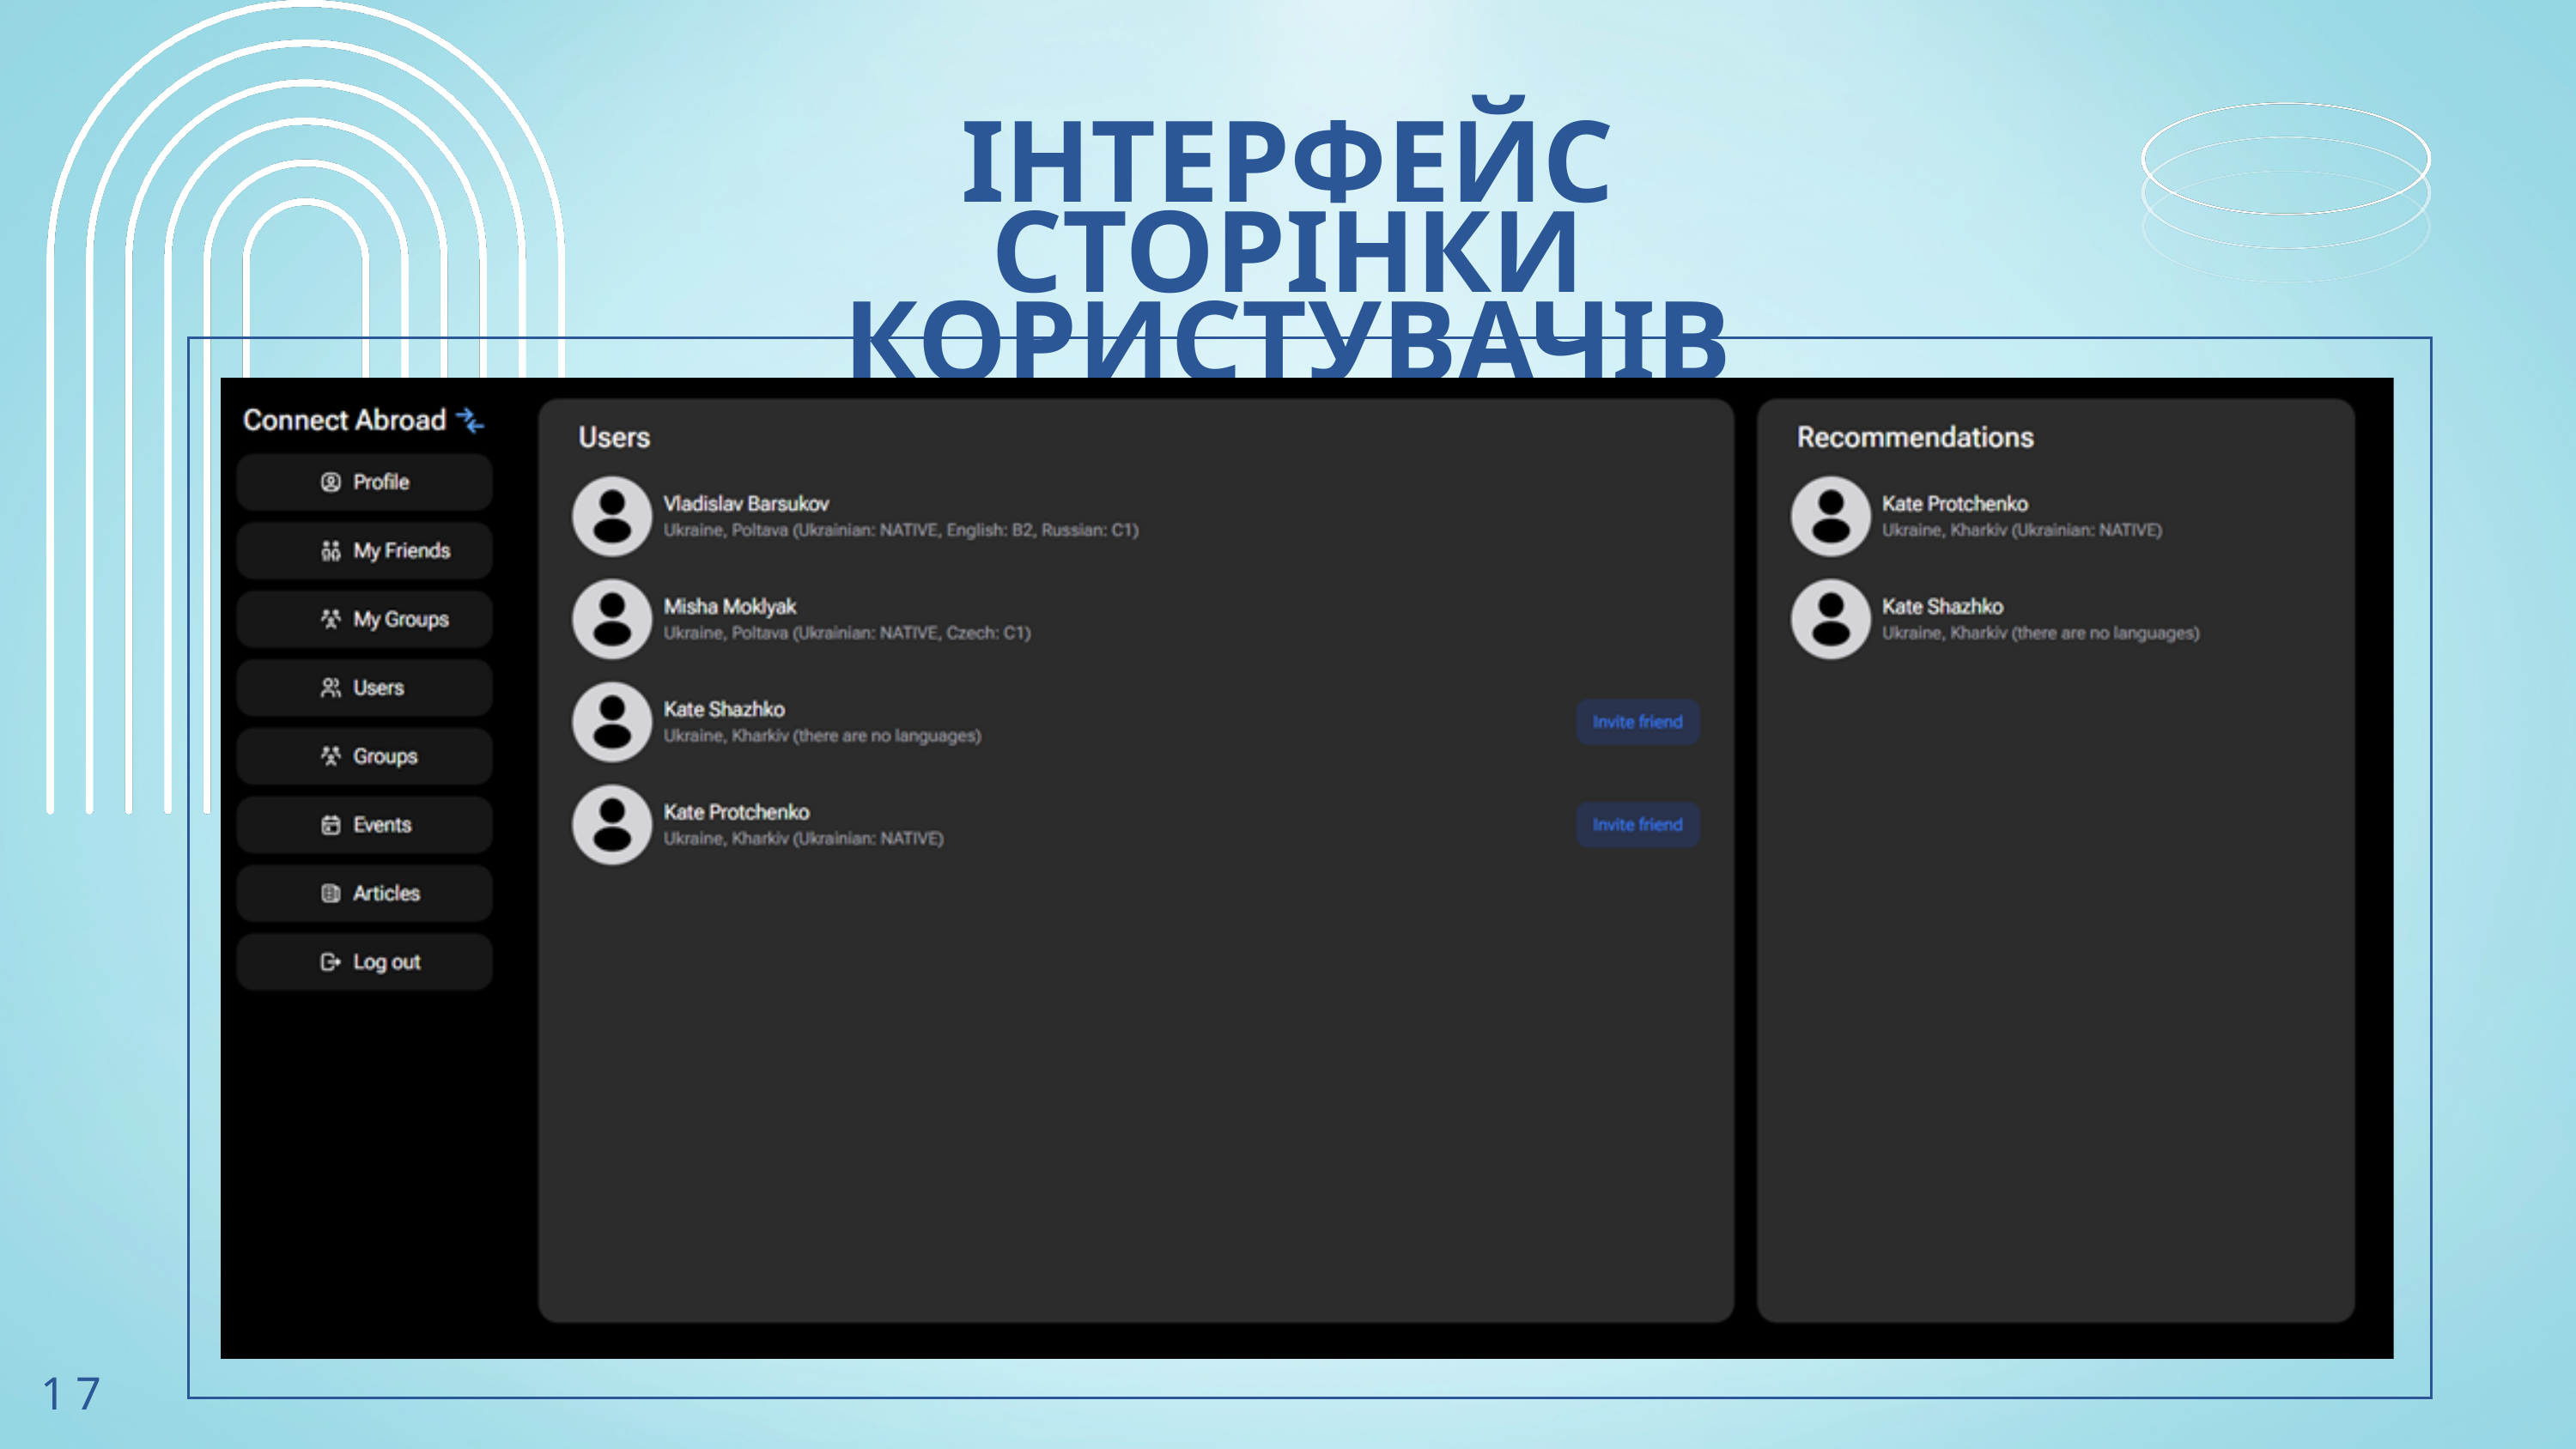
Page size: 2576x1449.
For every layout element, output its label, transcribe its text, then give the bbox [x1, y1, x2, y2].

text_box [188, 336, 2432, 1398]
text_box [46, 0, 565, 815]
text_box [2141, 102, 2432, 283]
text_box ІНТЕРФЕЙС СТОРІНКИ КОРИСТУВАЧІВ [701, 134, 1875, 334]
text_box [0, 0, 2576, 1449]
text_box 17 [40, 1373, 123, 1420]
